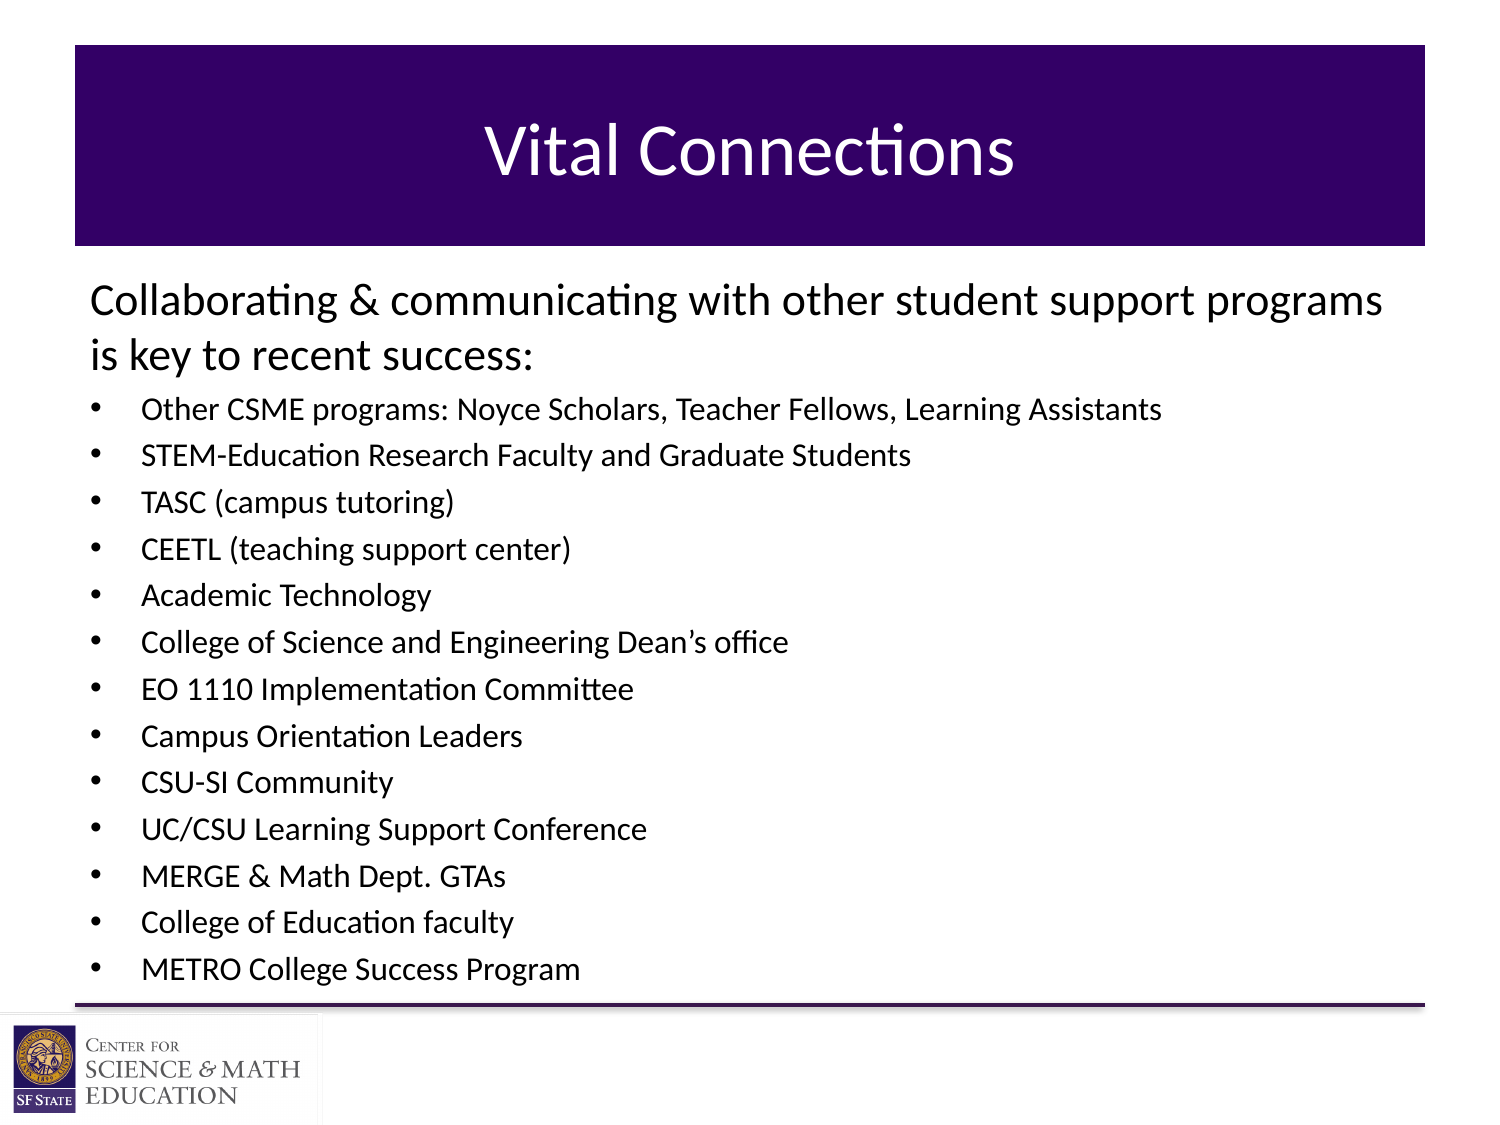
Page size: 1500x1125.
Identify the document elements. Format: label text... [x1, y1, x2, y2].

picture [0, 1012, 323, 1125]
title Vital Connections [75, 45, 1425, 246]
list Collaborating & communicating with other student support programs is key to recent success: Other CSME programs: Noyce Scholars, Teacher Fellows, Learning Assistants STEM-Education Research Faculty and Graduate Students TASC (campus tutoring) CEETL (teaching support center) Academic Technology College of Science and Engineering Dean’s office EO 1110 Implementation Committee Campus Orientation Leaders CSU-SI Community UC/CSU Learning Support Conference MERGE & Math Dept. GTAs College of Education faculty METRO College Success Program [75, 262, 1425, 1005]
